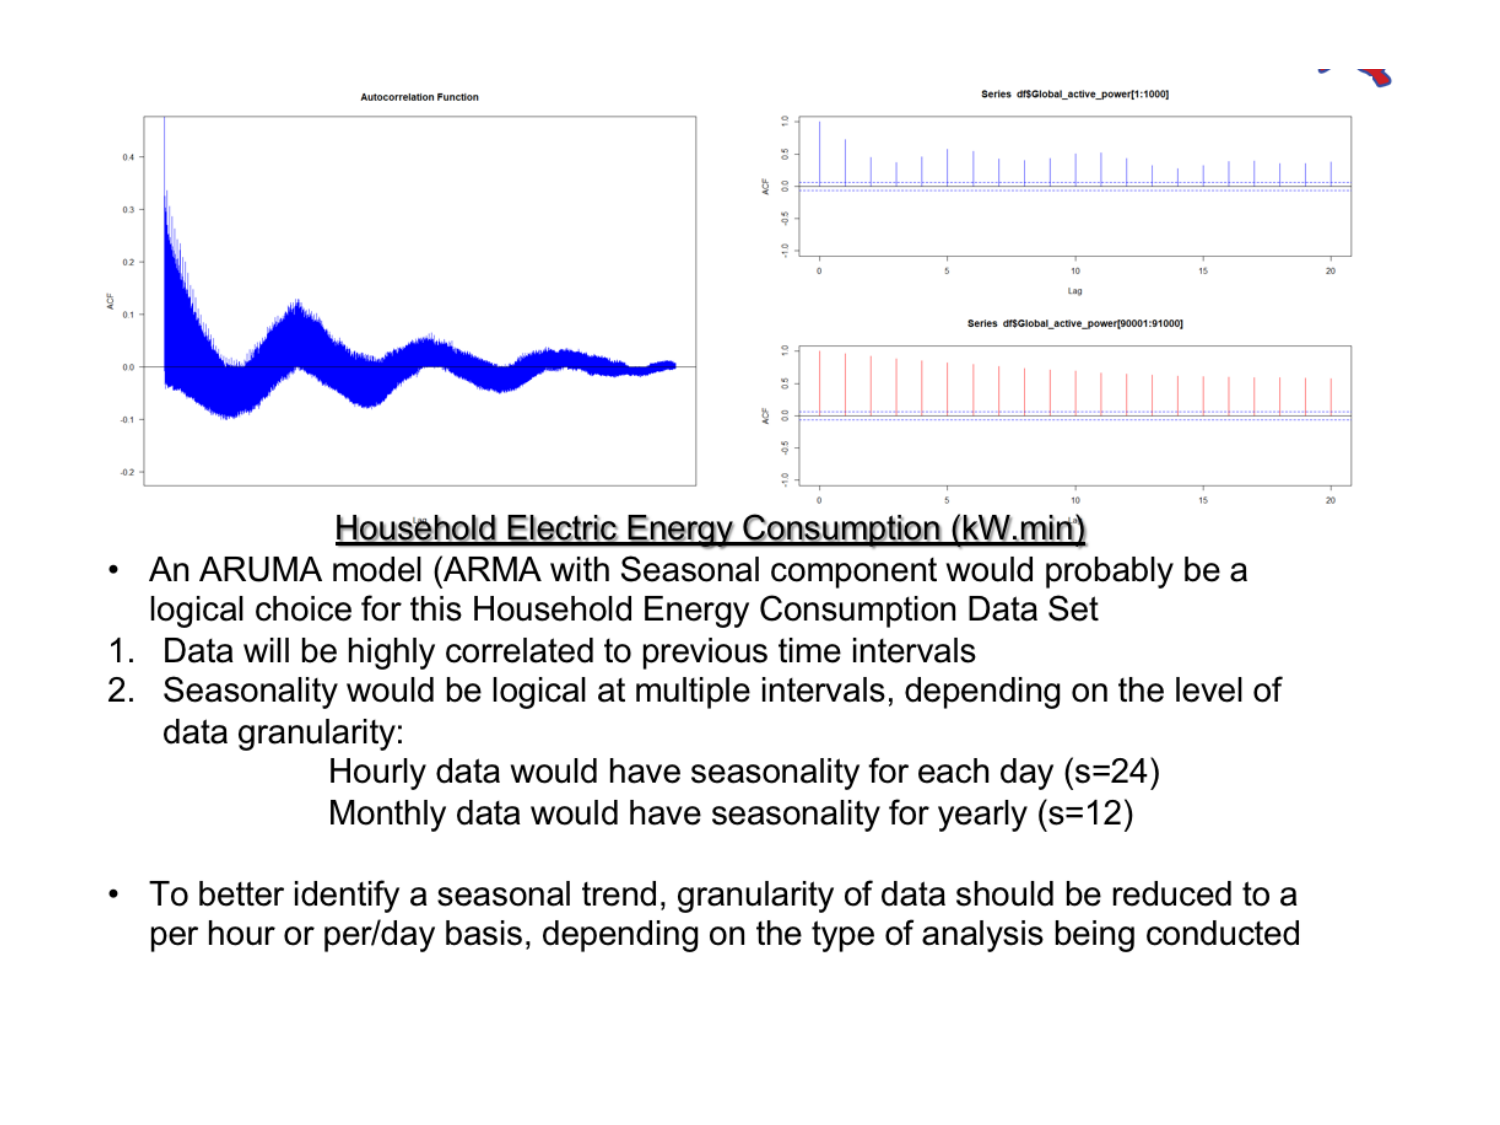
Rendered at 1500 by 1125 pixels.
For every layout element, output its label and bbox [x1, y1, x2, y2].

picture [62, 69, 1429, 1015]
